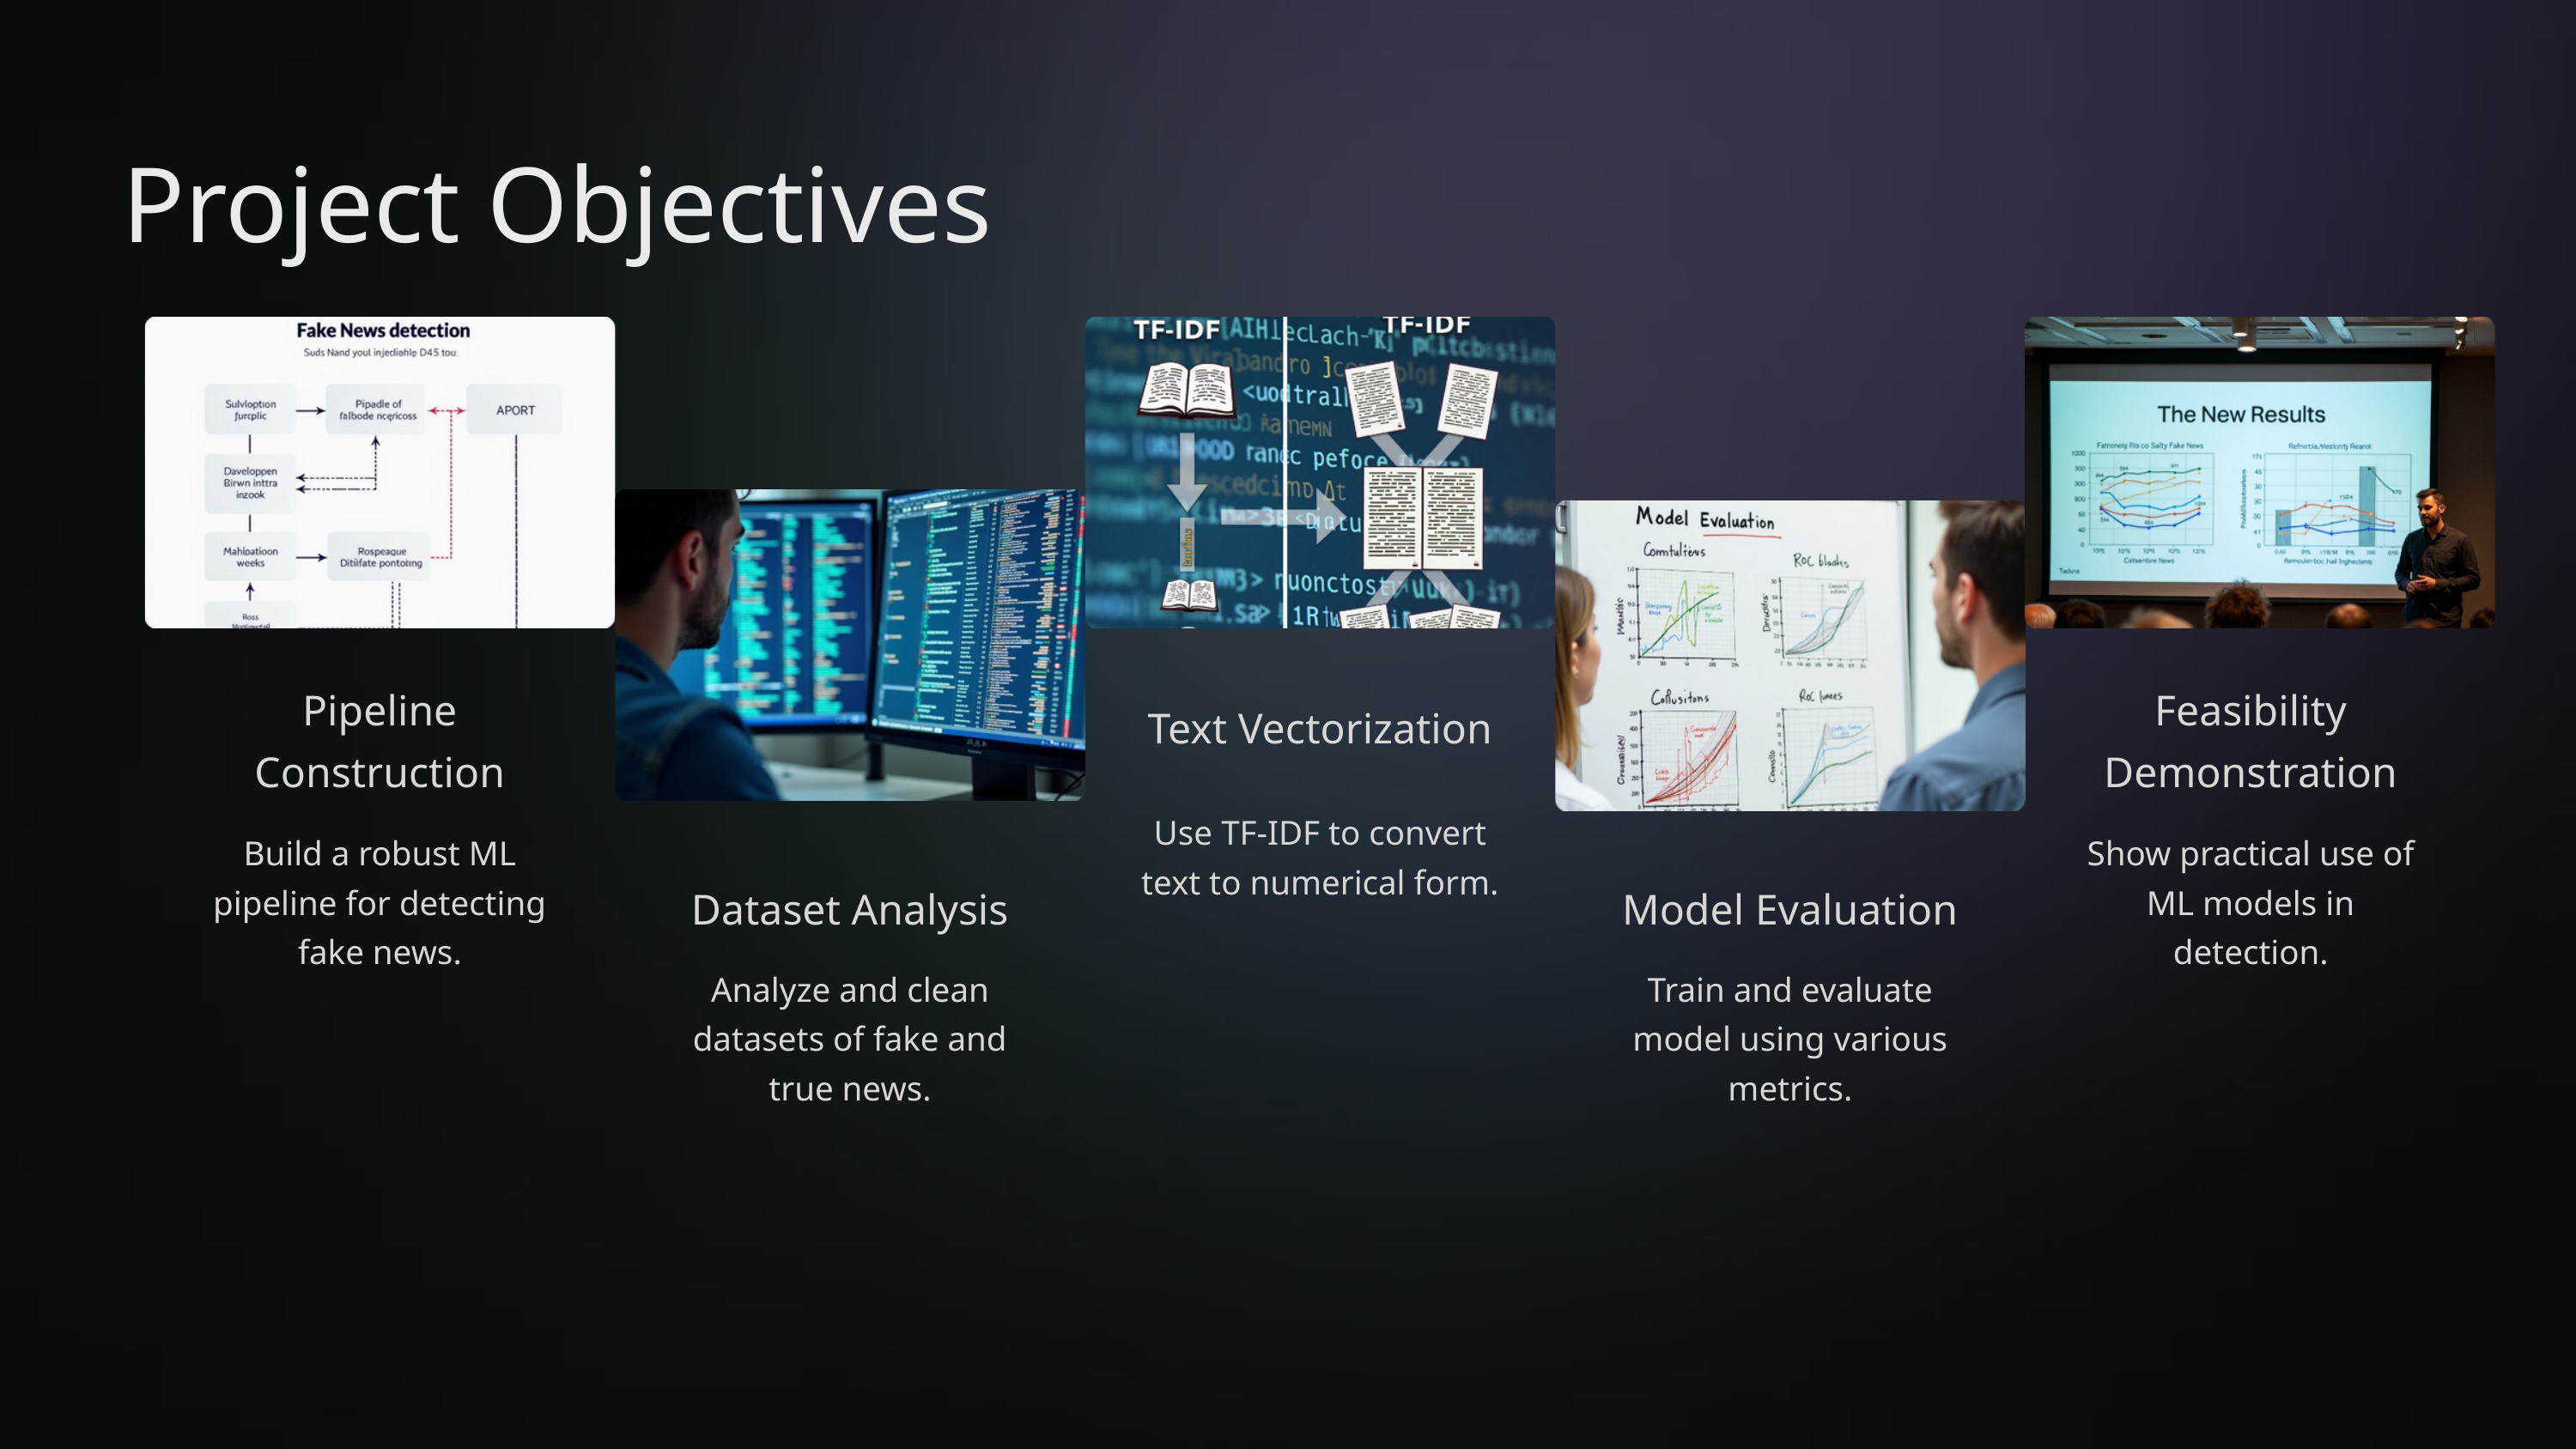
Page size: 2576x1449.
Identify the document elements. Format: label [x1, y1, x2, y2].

text_box [669, 873, 1031, 937]
text_box [199, 674, 561, 801]
text_box [144, 317, 616, 628]
text_box [2069, 674, 2432, 801]
text_box [0, 0, 2576, 1449]
text_box [1555, 500, 2026, 812]
text_box [1609, 873, 1971, 937]
text_box [122, 123, 2409, 270]
text_box [1139, 692, 1501, 756]
text_box [615, 489, 1085, 801]
text_box [1139, 779, 1501, 931]
text_box [669, 961, 1031, 1111]
text_box [1609, 961, 1971, 1111]
text_box [2025, 317, 2495, 628]
text_box [2069, 824, 2432, 975]
text_box [199, 824, 561, 975]
text_box [1084, 317, 1556, 628]
